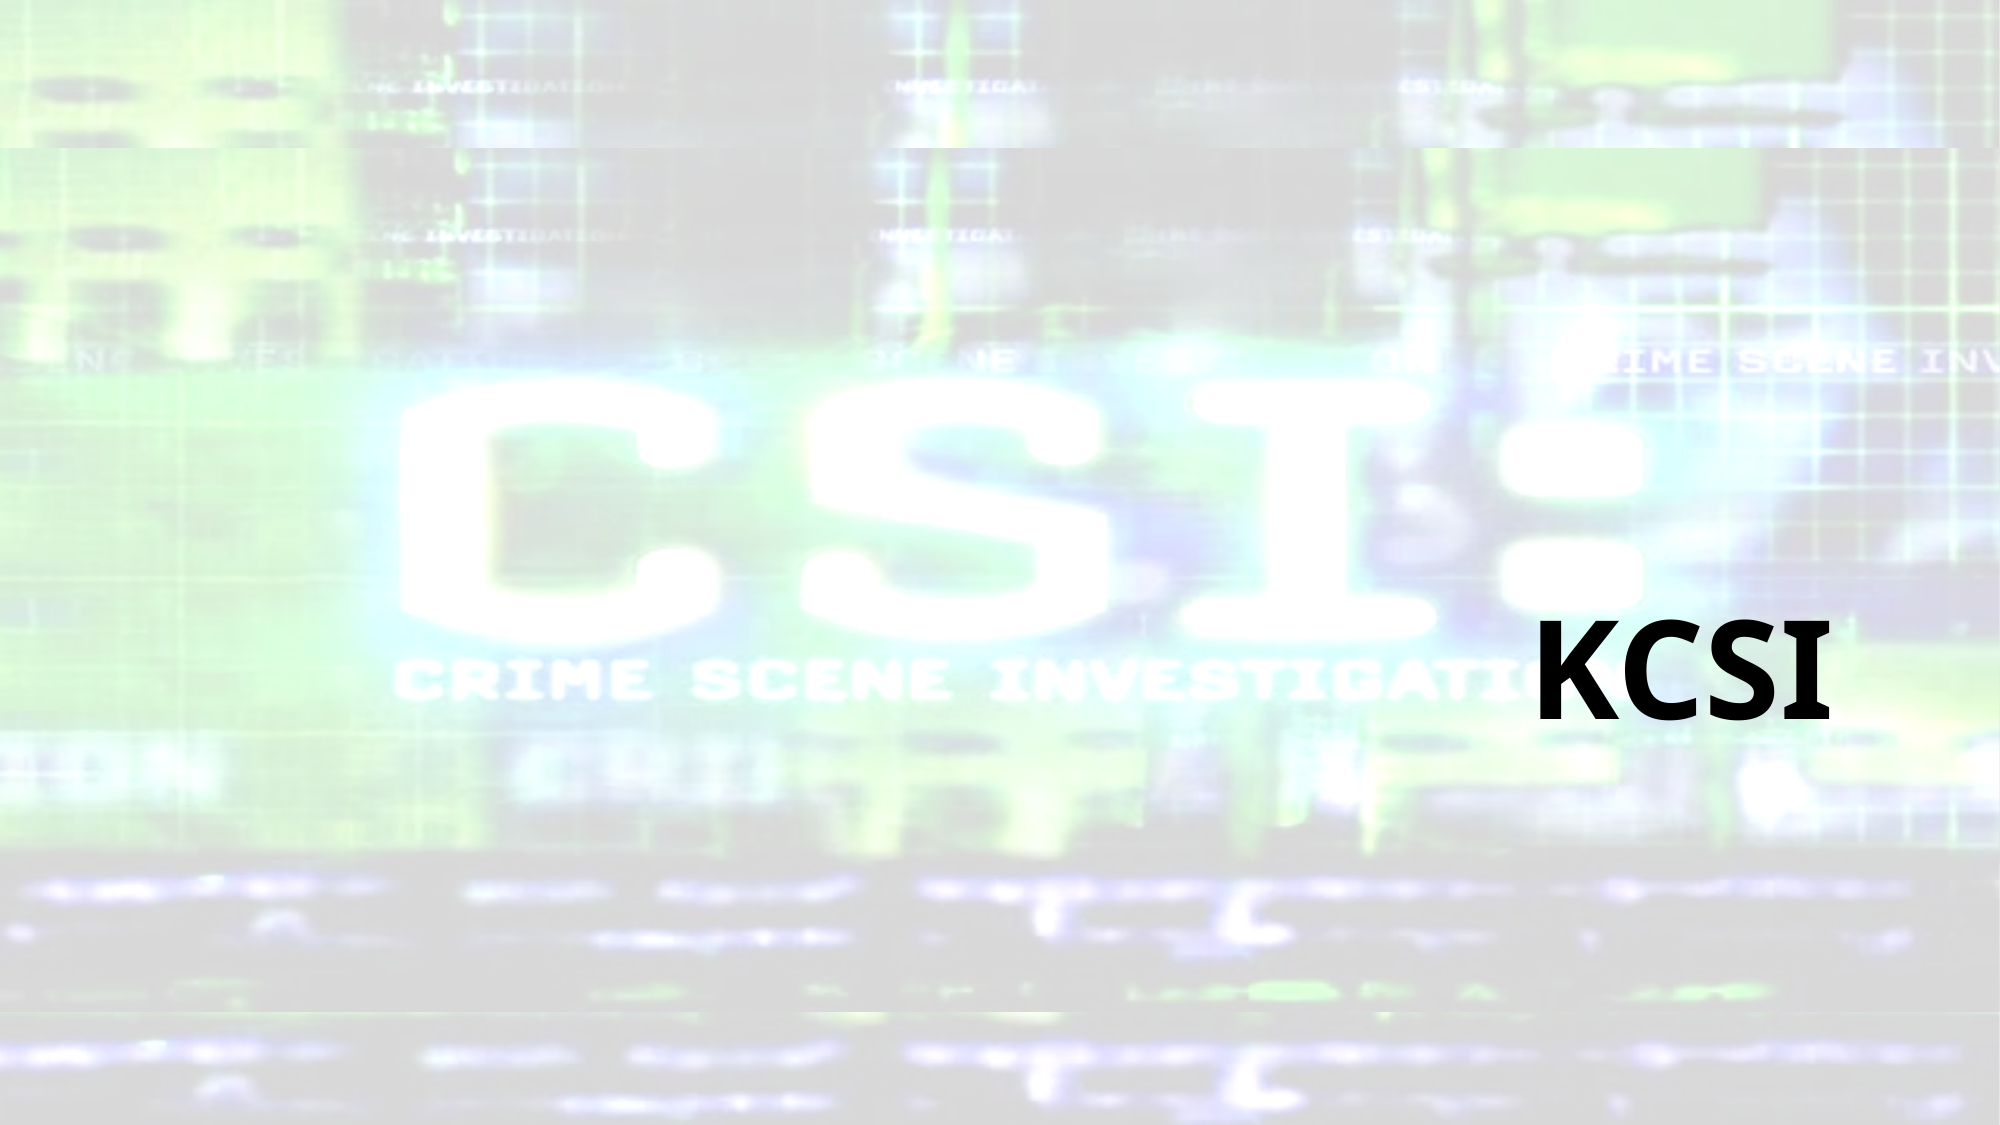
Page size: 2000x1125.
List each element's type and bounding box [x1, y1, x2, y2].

text_box [0, 0, 2000, 1125]
